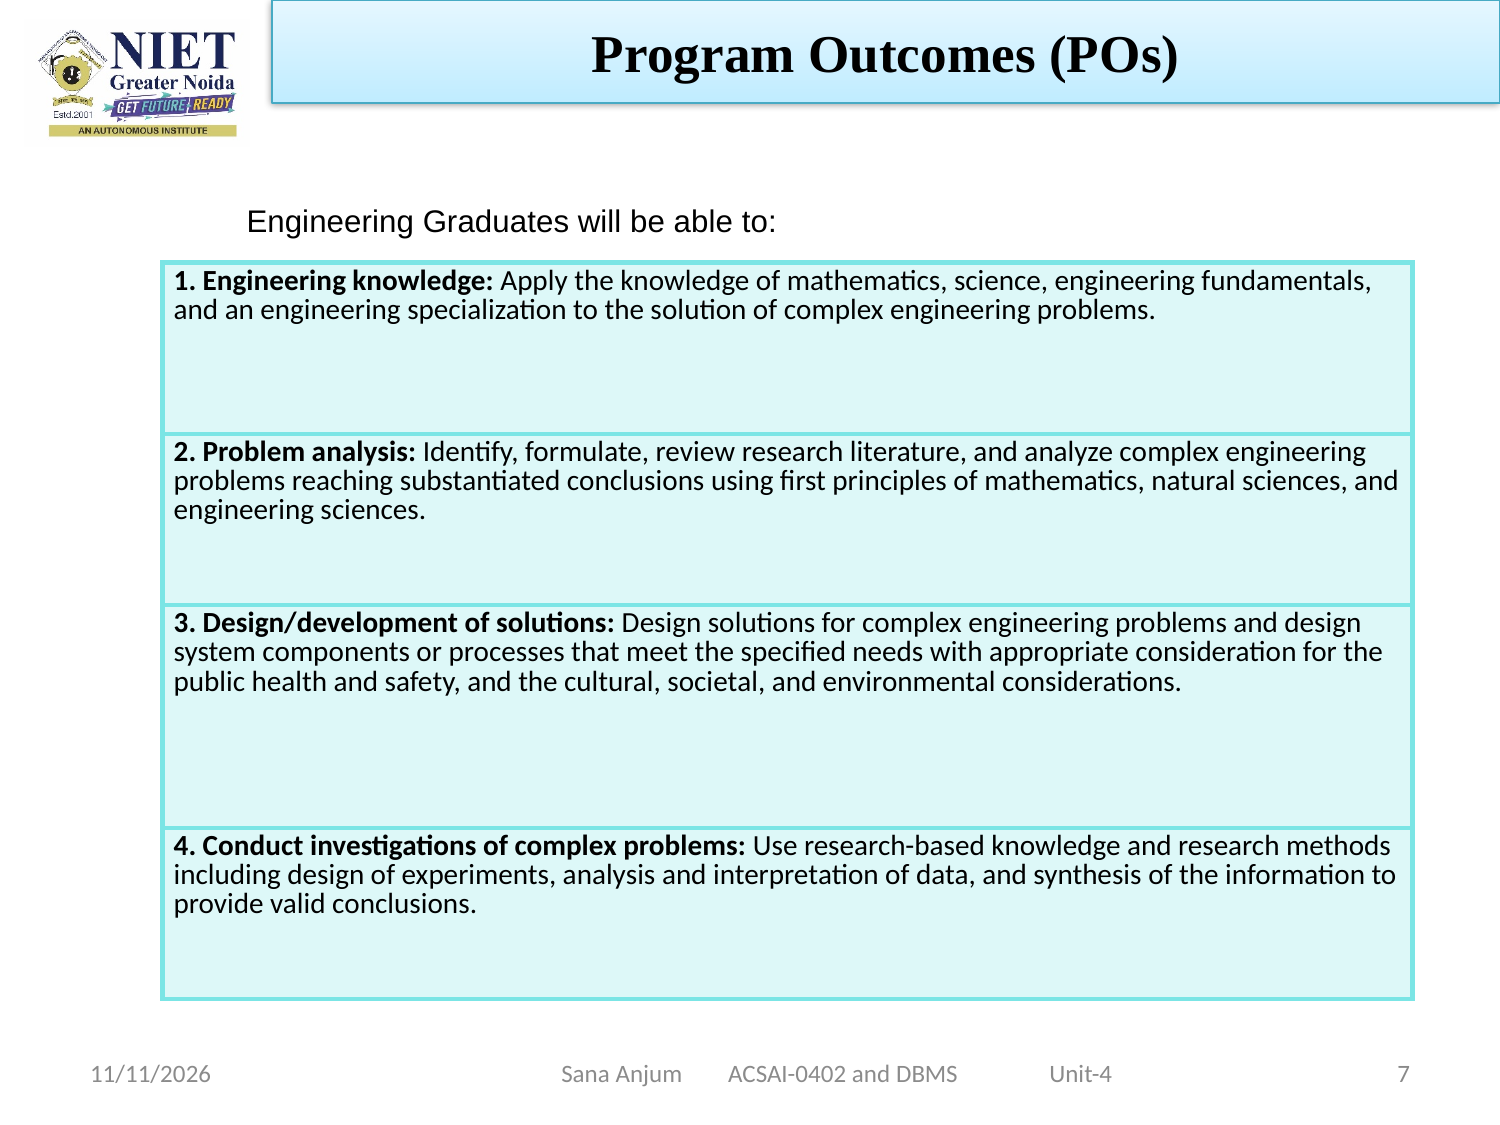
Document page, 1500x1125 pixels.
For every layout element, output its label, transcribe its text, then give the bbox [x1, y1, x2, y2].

text_box Program Outcomes (POs) [271, 0, 1500, 104]
text_box Engineering Graduates will be able to: [231, 193, 793, 246]
slide_number 7 [1074, 1042, 1425, 1103]
table_cell 2. Problem analysis: Identify, formulate, review research literature, and analyze complex engineering problems reaching substantiated conclusions using first principles of mathematics, natural sciences, and engineering sciences. [165, 436, 1410, 603]
table_header 1. Engineering knowledge: Apply the knowledge of mathematics, science, engineering fundamentals, and an engineering specialization to the solution of complex engineering problems. [165, 265, 1410, 432]
table_cell 3. Design/development of solutions: Design solutions for complex engineering problems and design system components or processes that meet the specified needs with appropriate consideration for the public health and safety, and the cultural, societal, and environmental considerations. [165, 607, 1410, 826]
footer Sana Anjum ACSAI-0402 and DBMS Unit-4 [512, 1042, 1074, 1103]
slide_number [75, 1042, 425, 1103]
table_cell 4. Conduct investigations of complex problems: Use research-based knowledge and research methods including design of experiments, analysis and interpretation of data, and synthesis of the information to provide valid conclusions. [165, 830, 1410, 997]
picture [24, 18, 251, 147]
